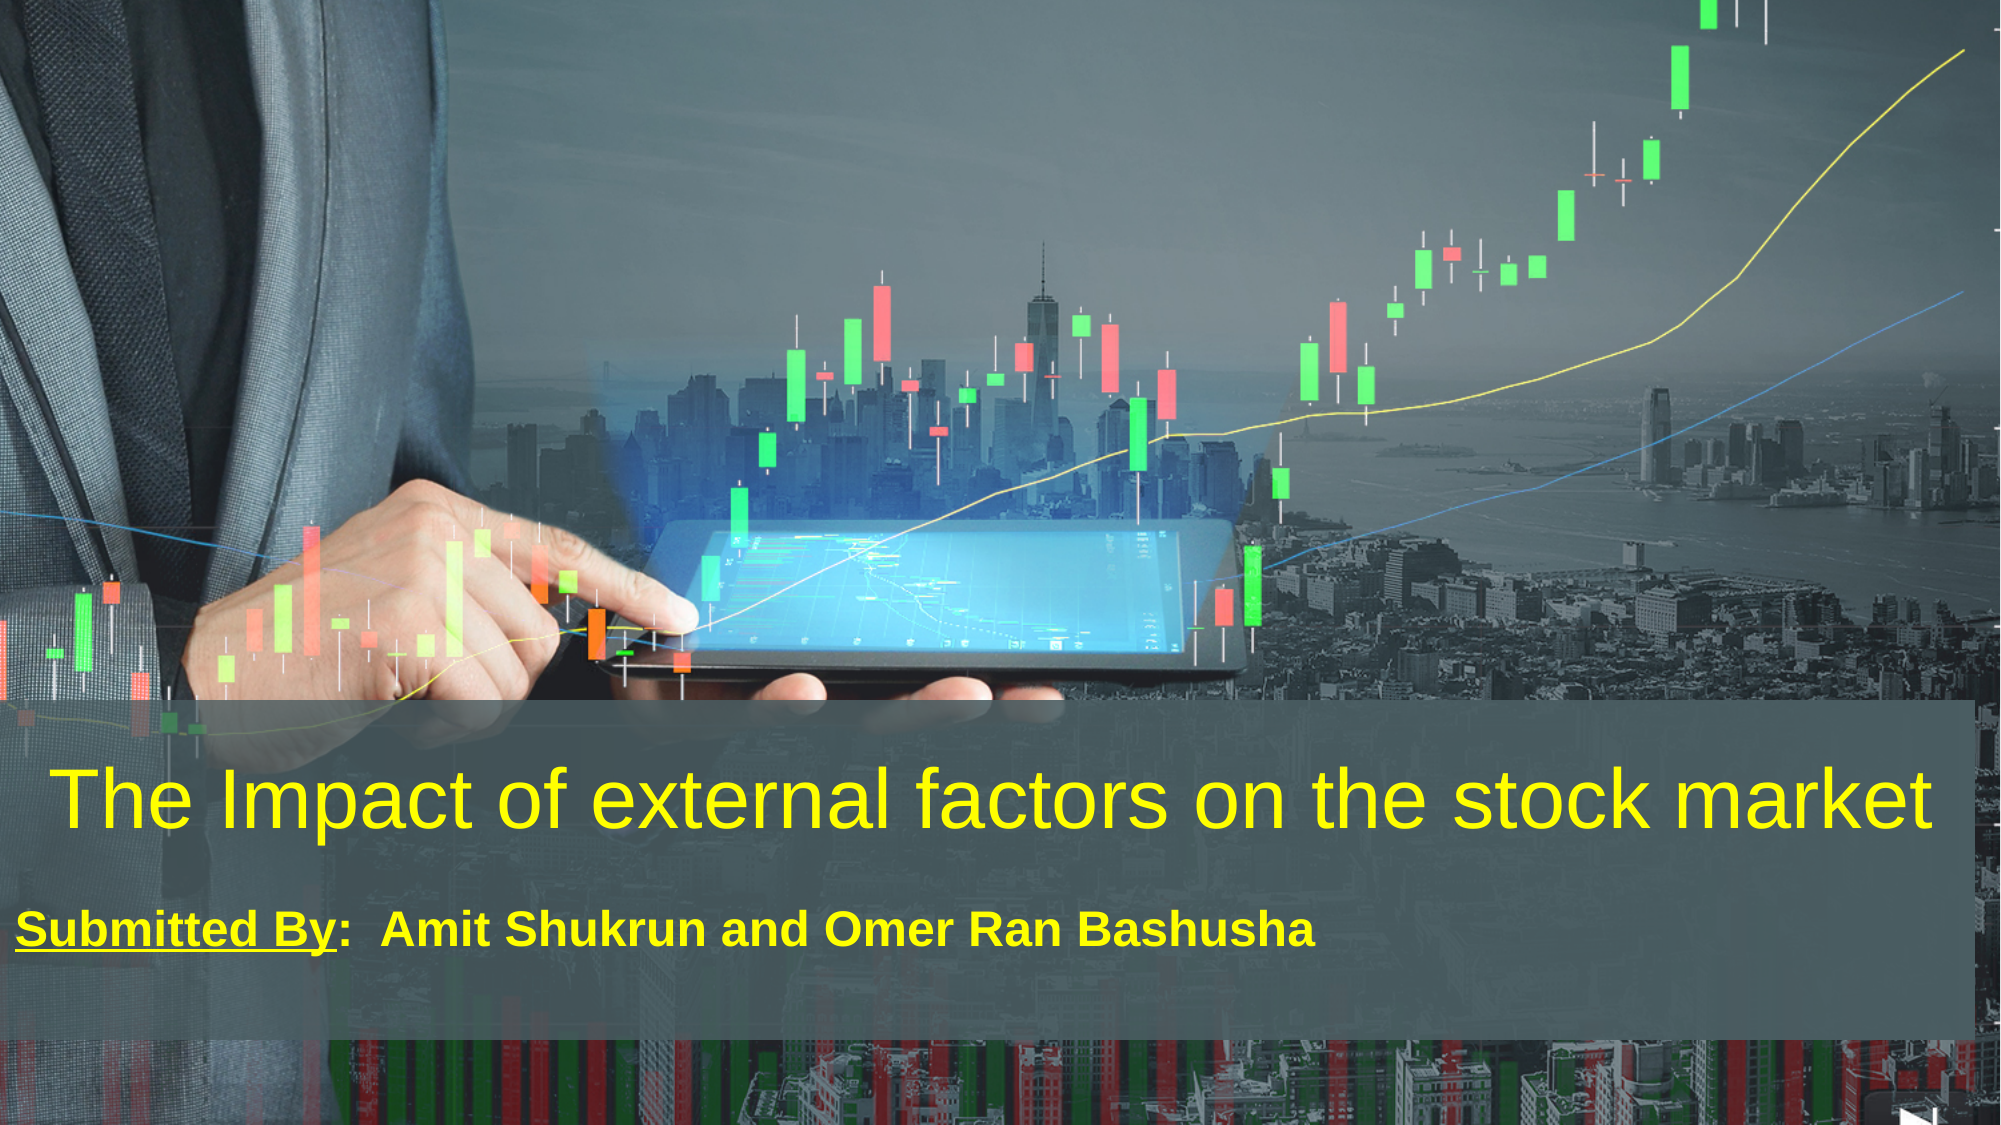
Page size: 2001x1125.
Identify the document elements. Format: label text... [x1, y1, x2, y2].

text_box Submitted By: Amit Shukrun and Omer Ran Bashusha [0, 889, 1950, 964]
text_box [0, 700, 1976, 1040]
picture [0, 0, 2001, 1125]
text_box The Impact of external factors on the stock market [0, 736, 1950, 853]
